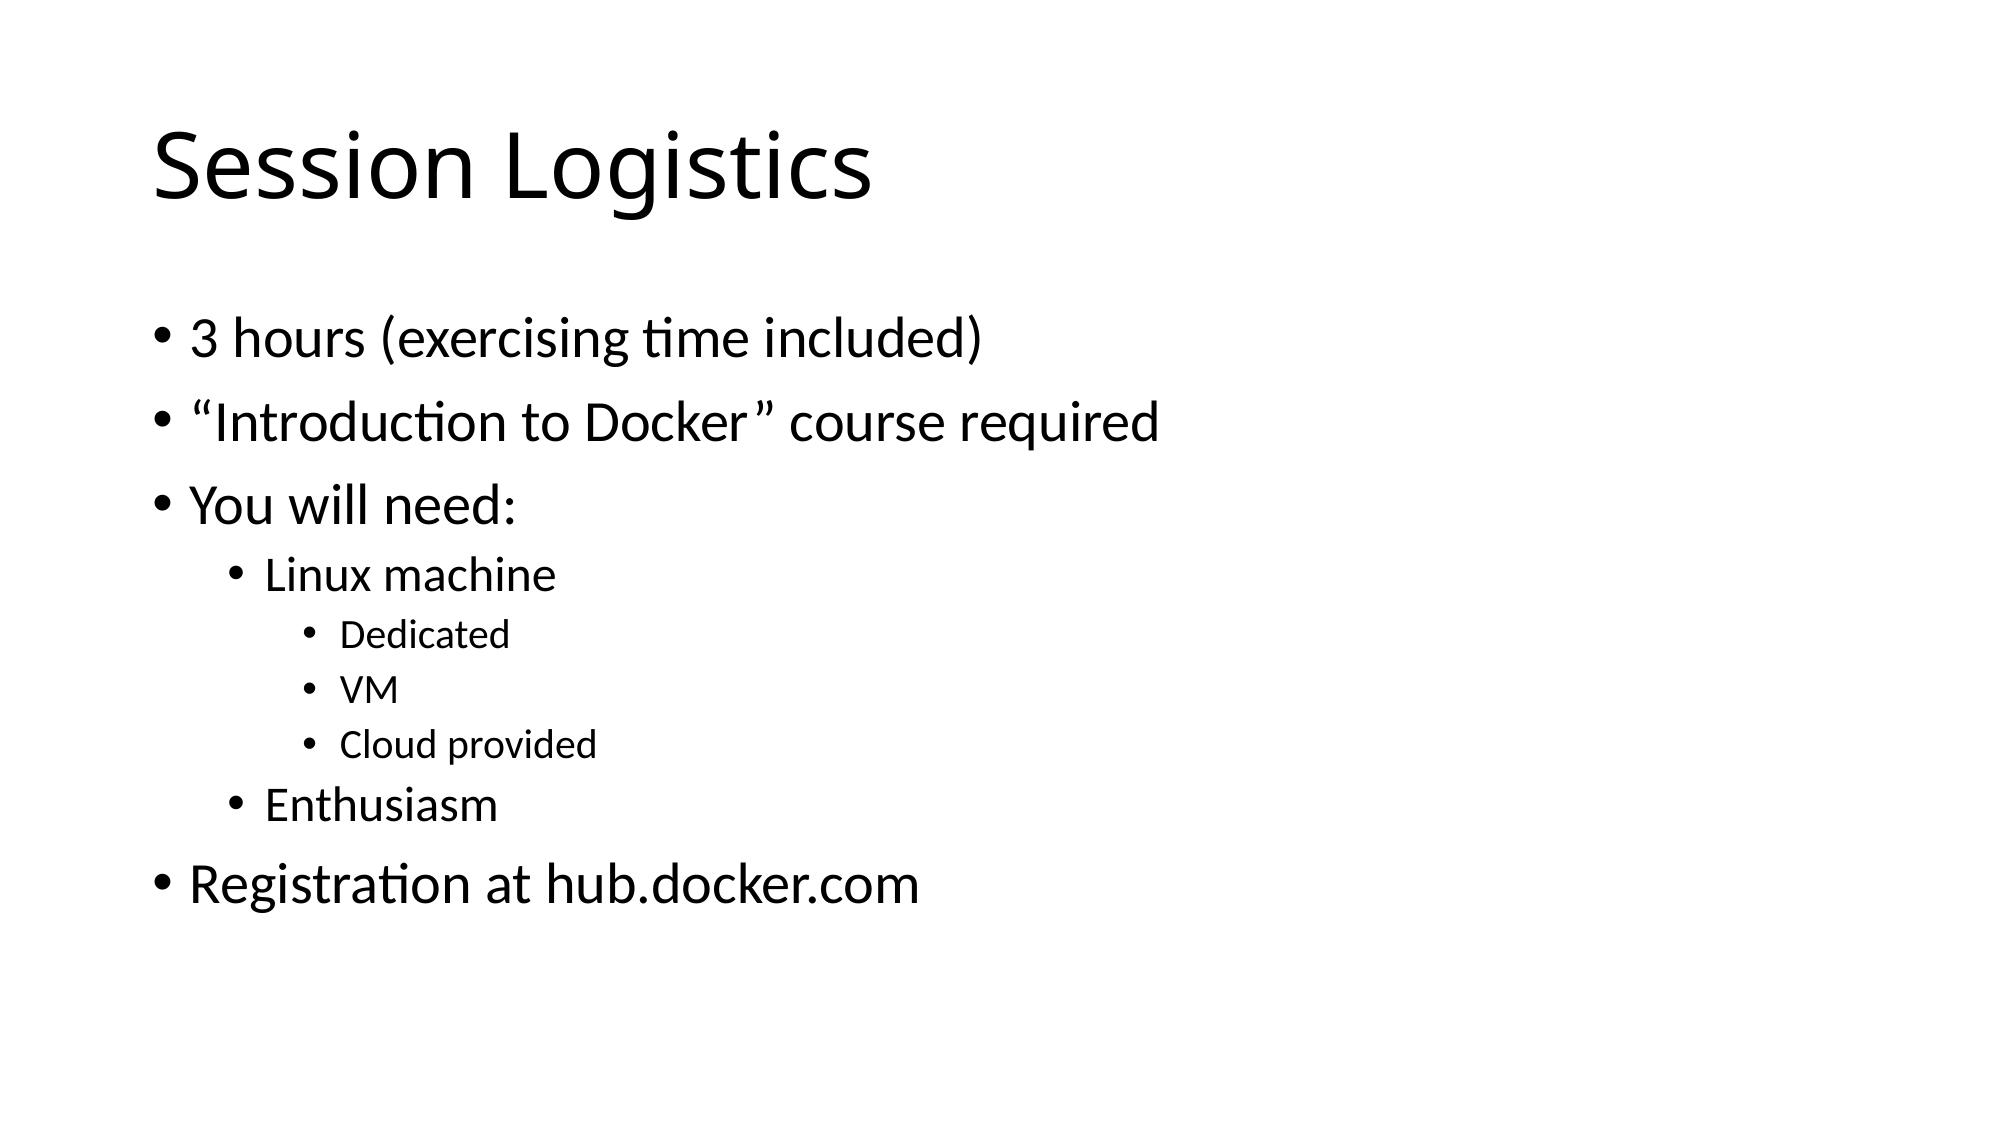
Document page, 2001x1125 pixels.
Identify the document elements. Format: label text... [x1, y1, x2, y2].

title Session Logistics [137, 59, 1863, 278]
list 3 hours (exercising time included) “Introduction to Docker” course required You will need: Linux machine Dedicated VM Cloud provided Enthusiasm Registration at hub.docker.com [137, 299, 1863, 1014]
